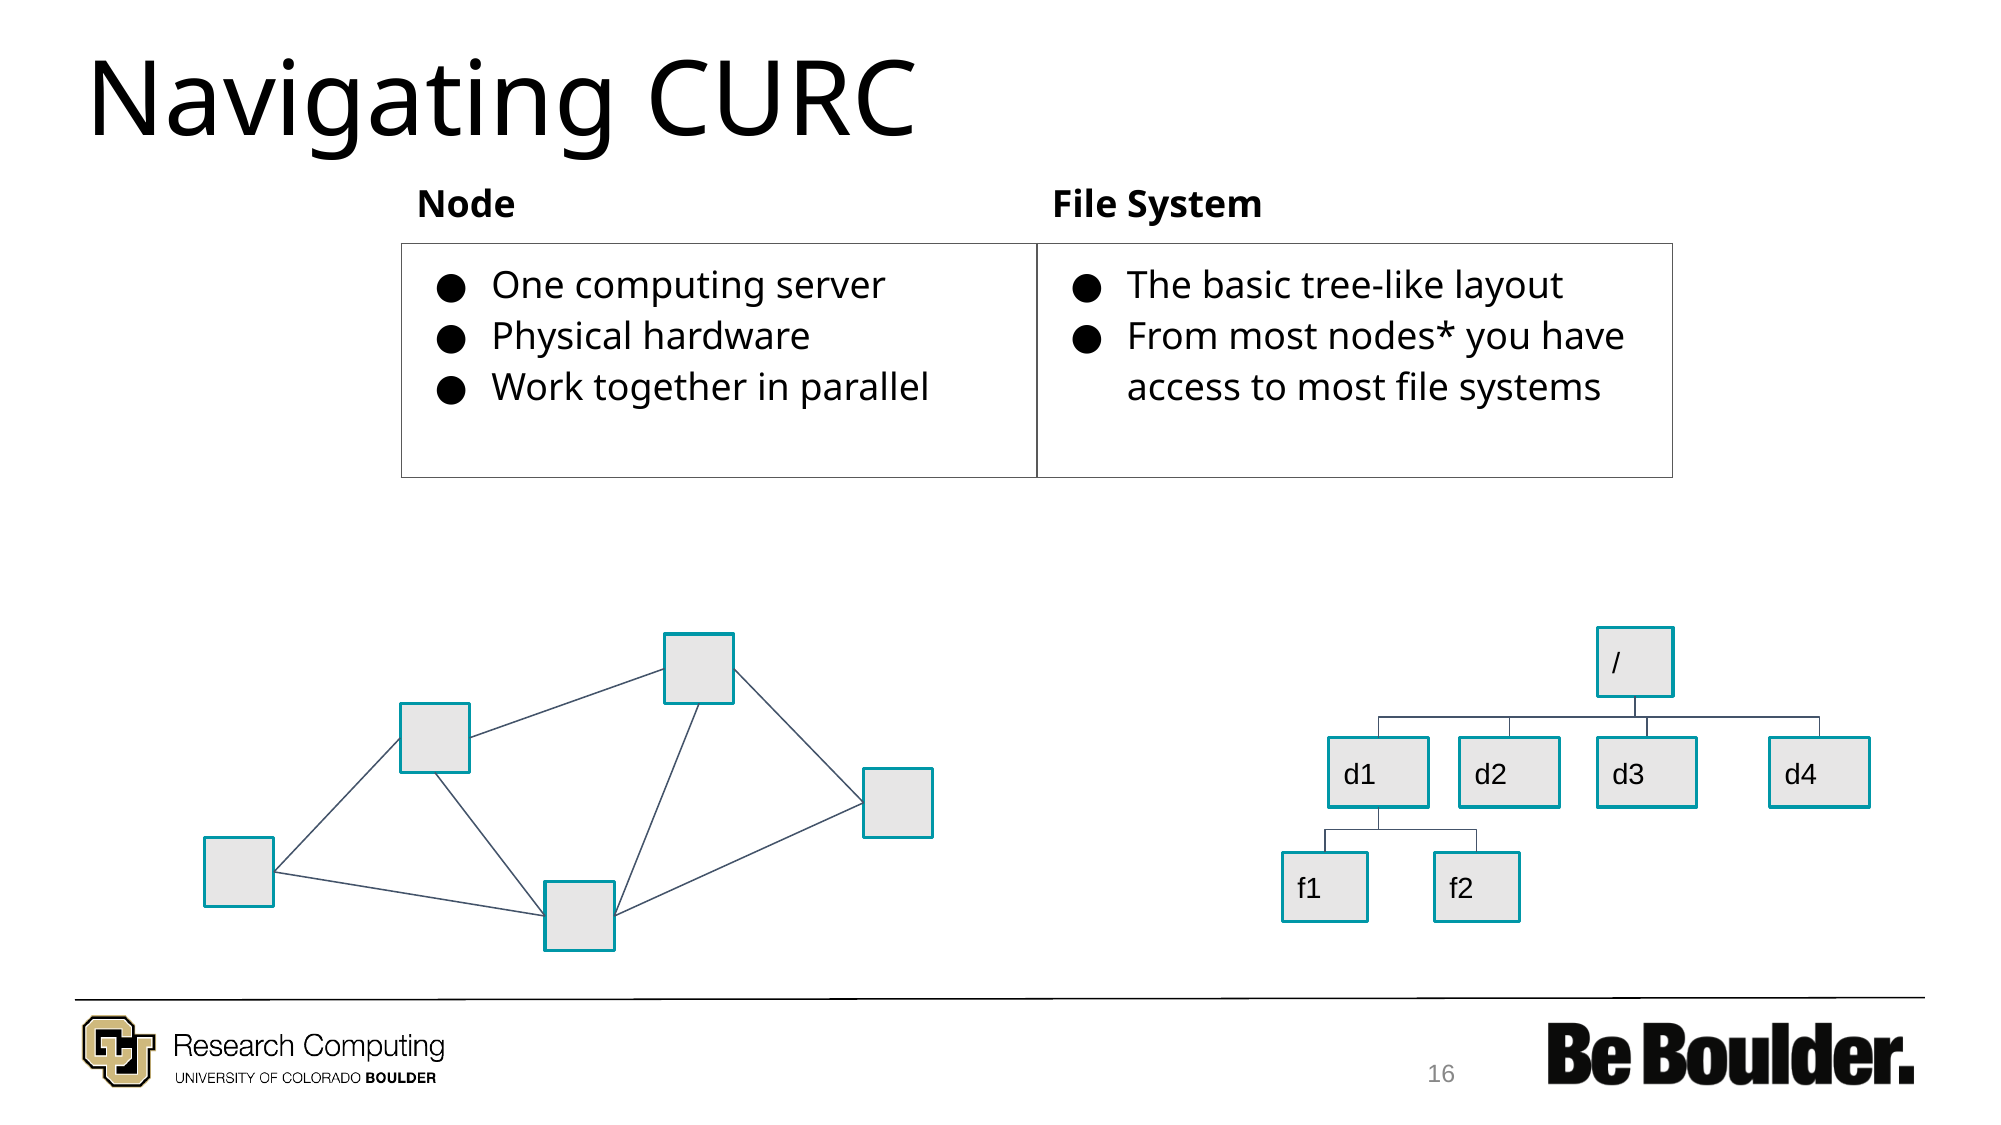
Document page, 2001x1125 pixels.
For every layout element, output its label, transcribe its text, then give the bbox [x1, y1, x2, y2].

title Navigating CURC [70, 0, 1796, 211]
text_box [204, 627, 1870, 951]
picture [81, 1015, 444, 1088]
slide_number 16 [1412, 1042, 1525, 1103]
table_header Node [402, 211, 1036, 243]
picture [1524, 1015, 1938, 1088]
table_cell The basic tree-like layout From most nodes* you have access to most file systems [1038, 244, 1672, 477]
table_header File System [1038, 211, 1672, 243]
table_cell One computing server Physical hardware Work together in parallel [402, 244, 1036, 477]
